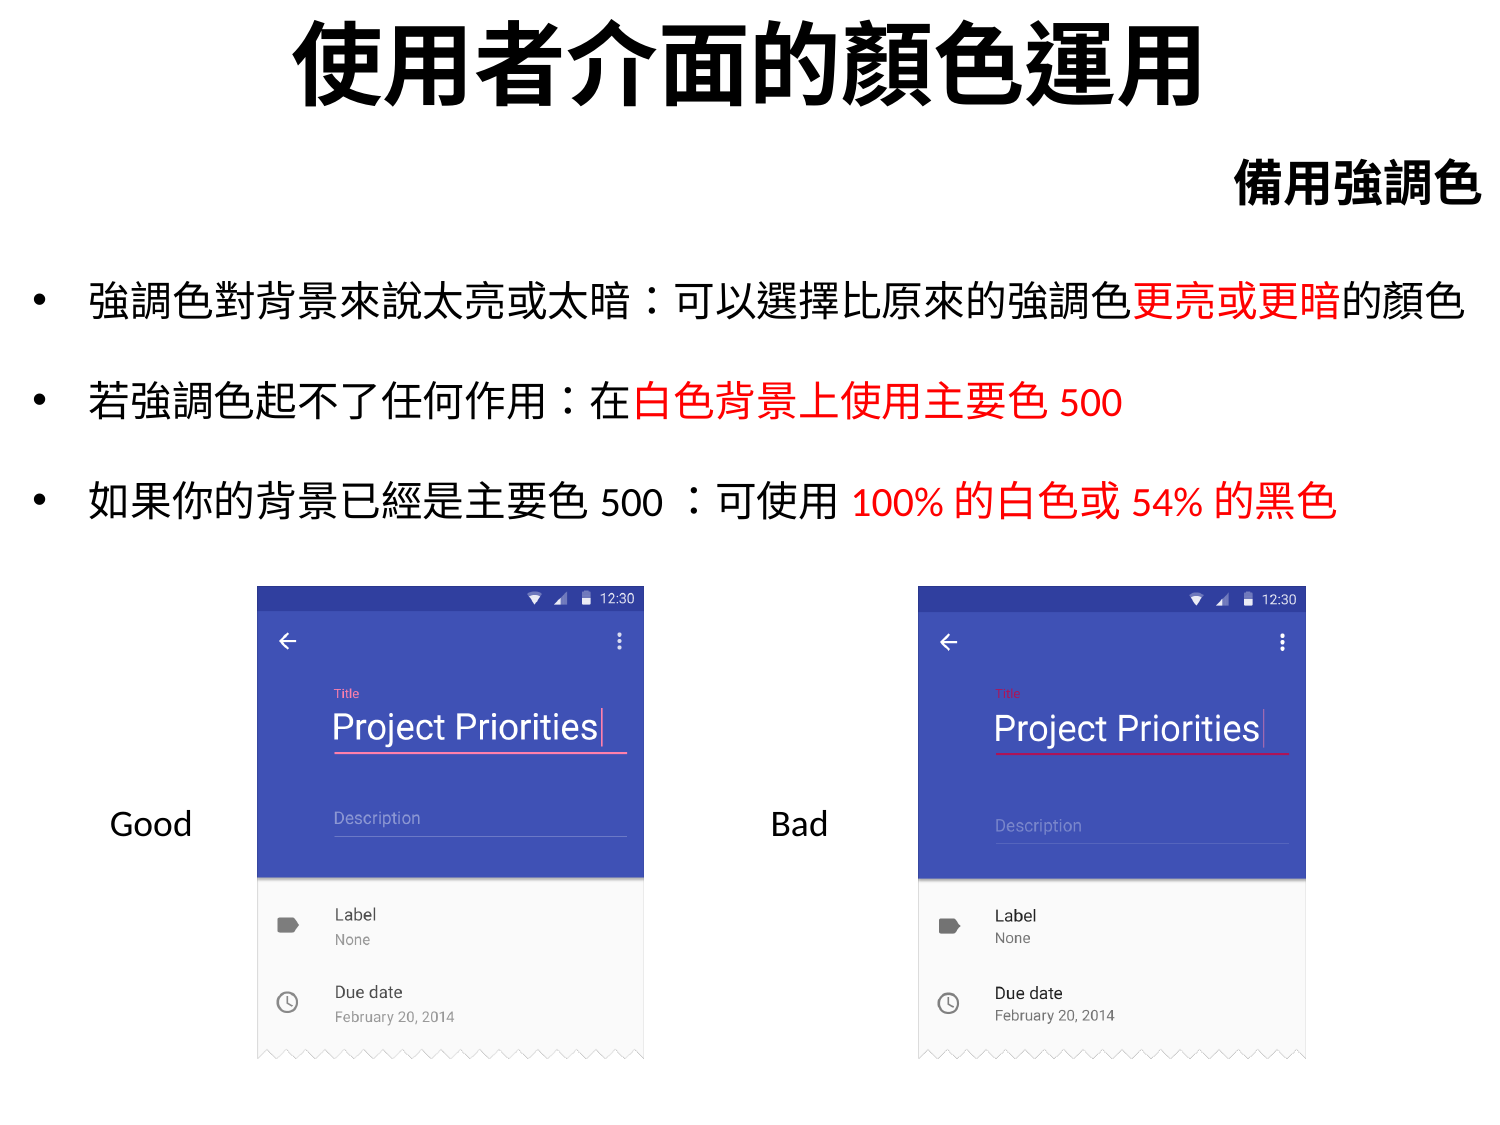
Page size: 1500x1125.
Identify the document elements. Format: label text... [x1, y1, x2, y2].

text_box 備用強調色 [1218, 144, 1499, 219]
text_box Bad [755, 791, 844, 852]
text_box 強調色對背景來說太亮或太暗：可以選擇比原來的強調色更亮或更暗的顏色 若強調色起不了任何作用：在白色背景上使用主要色500 如果你的背景已經是主要色500：可使用100%的白色或54%的黑色 [17, 267, 1495, 532]
picture [918, 585, 1306, 1059]
title 使用者介面的顏色運用 [75, 0, 1425, 138]
text_box Good [94, 791, 208, 852]
picture [256, 585, 644, 1059]
